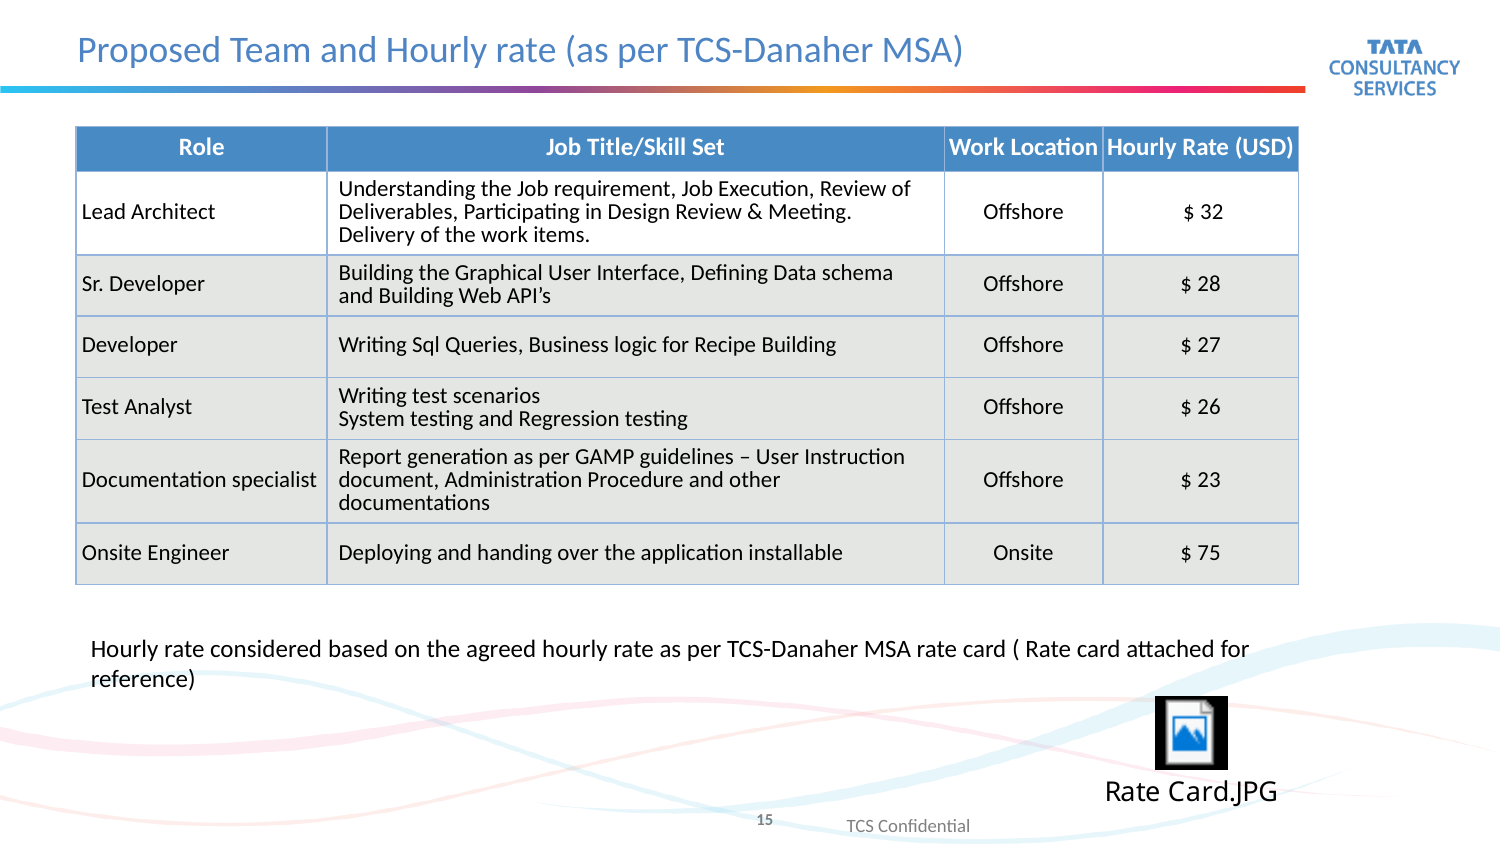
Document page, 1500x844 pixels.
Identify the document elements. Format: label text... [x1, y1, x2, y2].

table_header Role [77, 127, 326, 171]
table_cell Writing test scenarios System testing and Regression testing [328, 378, 944, 439]
table_cell Offshore [945, 256, 1102, 315]
table_header Work Location [945, 127, 1102, 171]
table_cell Offshore [945, 172, 1102, 254]
text_box Hourly rate considered based on the agreed hourly rate as per TCS-Danaher MSA rate card ( Rate card attached for reference) [76, 624, 1299, 700]
table_cell Onsite [945, 524, 1102, 584]
table_cell Test Analyst [77, 378, 326, 439]
table_cell Documentation specialist [77, 440, 326, 522]
table_header Hourly Rate (USD) [1104, 127, 1298, 171]
table_cell Understanding the Job requirement, Job Execution, Review of Deliverables, Participating in Design Review & Meeting. Delivery of the work items. [328, 172, 944, 254]
table_header Job Title/Skill Set [328, 127, 944, 171]
table_cell Offshore [945, 317, 1102, 377]
table_cell Sr. Developer [77, 256, 326, 315]
table_cell Report generation as per GAMP guidelines – User Instruction document, Administration Procedure and other documentations [328, 440, 944, 522]
table_cell Offshore [945, 378, 1102, 439]
picture [0, 623, 1500, 844]
table_cell Building the Graphical User Interface, Defining Data schema and Building Web API’s [328, 256, 944, 315]
table_cell Offshore [945, 440, 1102, 522]
picture [1297, 0, 1500, 154]
table_cell $ 23 [1104, 440, 1298, 522]
title Proposed Team and Hourly rate (as per TCS-Danaher MSA) [66, 7, 1091, 87]
table_cell $ 75 [1104, 524, 1298, 584]
table_cell $ 26 [1104, 378, 1298, 439]
table_cell Lead Architect [77, 172, 326, 254]
table_cell Writing Sql Queries, Business logic for Recipe Building [328, 317, 944, 377]
table_cell $ 27 [1104, 317, 1298, 377]
table_cell $ 28 [1104, 256, 1298, 315]
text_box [1087, 696, 1294, 818]
table_cell Deploying and handing over the application installable [328, 524, 944, 584]
table_cell Developer [77, 317, 326, 377]
table_cell Onsite Engineer [77, 524, 326, 584]
table_cell $ 32 [1104, 172, 1298, 254]
